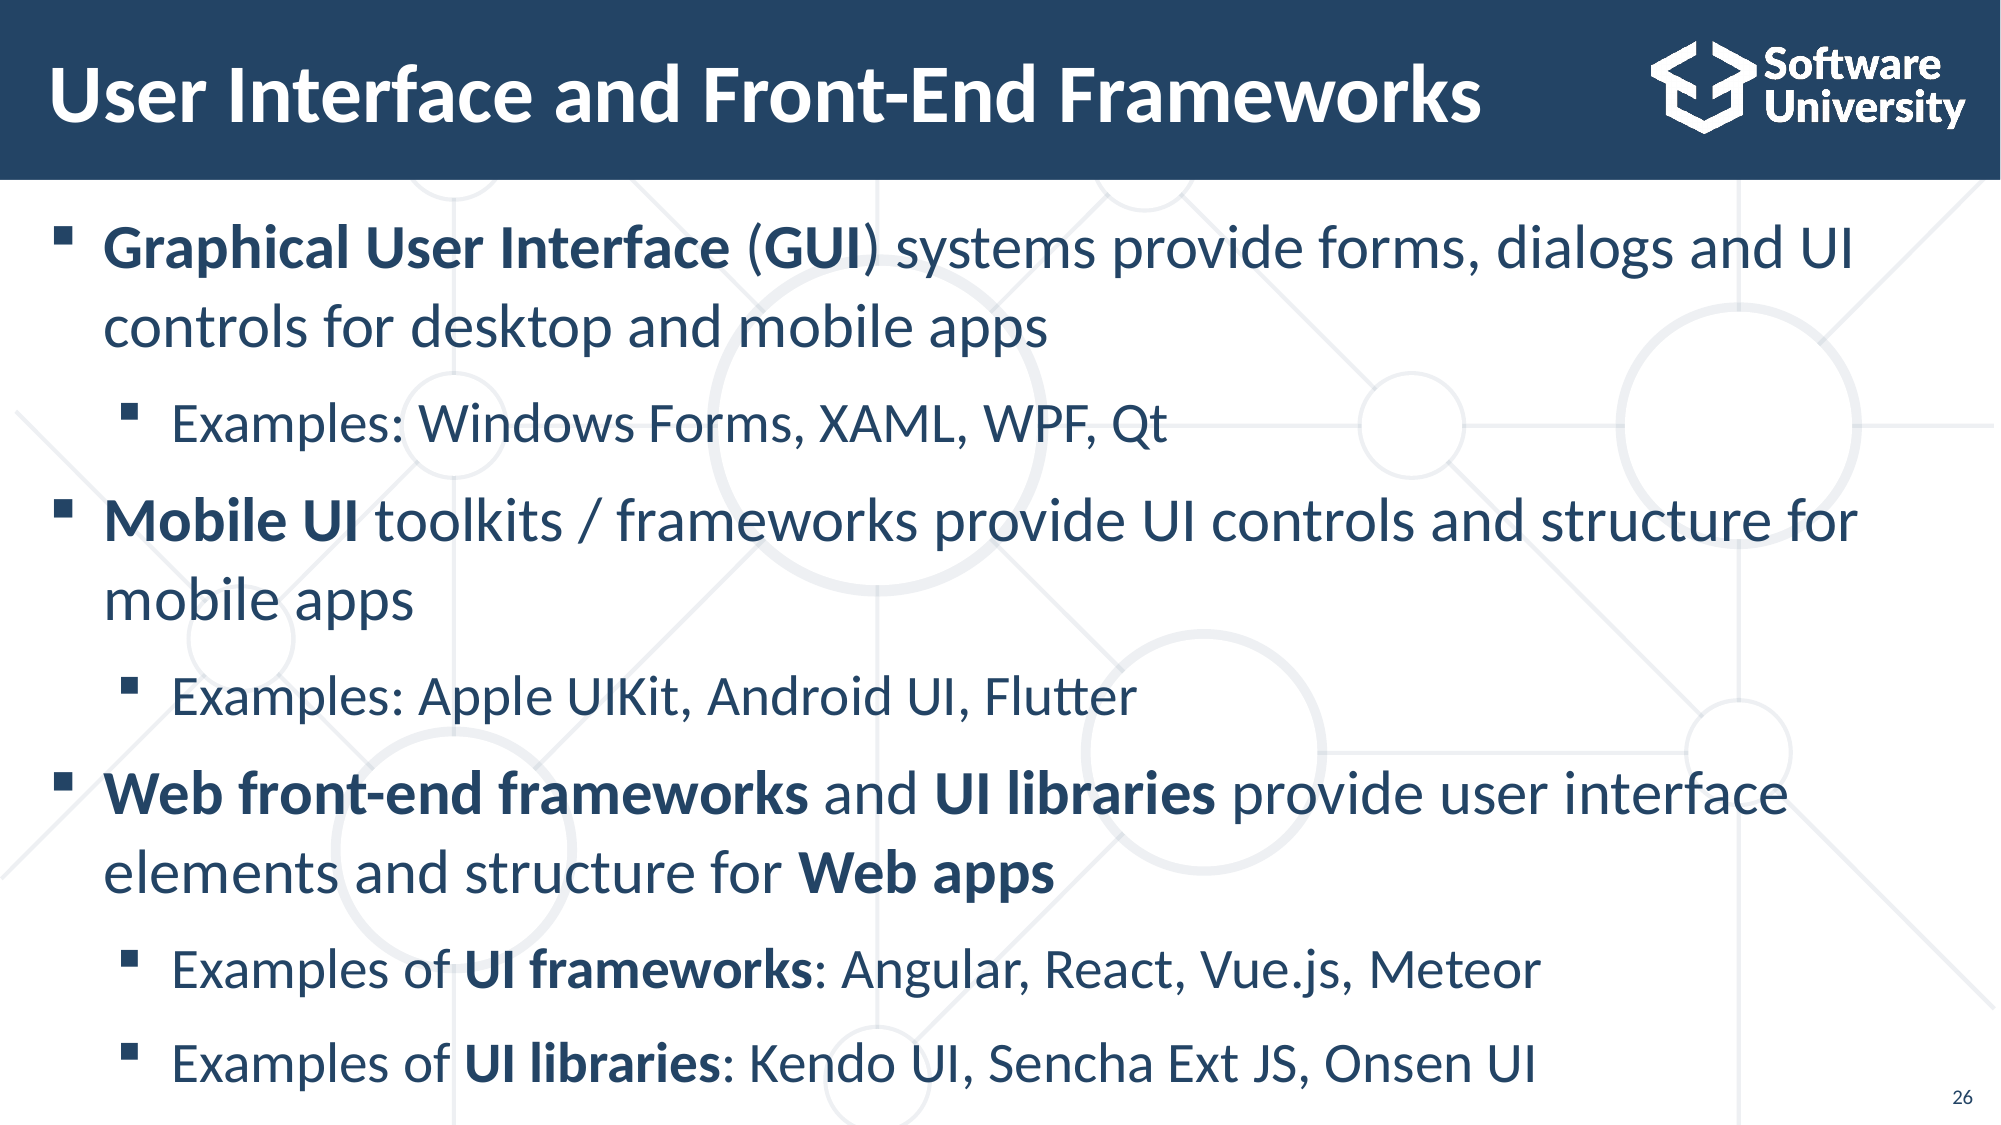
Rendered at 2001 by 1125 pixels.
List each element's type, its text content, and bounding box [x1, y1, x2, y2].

title User Interface and Front-End Frameworks [31, 16, 1625, 162]
picture [1651, 41, 1966, 134]
slide_number 26 [1927, 1067, 1989, 1117]
list Graphical User Interface (GUI) systems provide forms, dialogs and UI controls for desktop and mobile apps Examples: Windows Forms, XAML, WPF, Qt Mobile UI toolkits / frameworks provide UI controls and structure for mobile apps Examples: Apple UIKit, Android UI, Flutter Web front-end frameworks and UI libraries provide user interface elements and structure for Web apps Examples of UI frameworks: Angular, React, Vue.js, Meteor Examples of UI libraries: Kendo UI, Sencha Ext JS, Onsen UI [31, 196, 1970, 1104]
